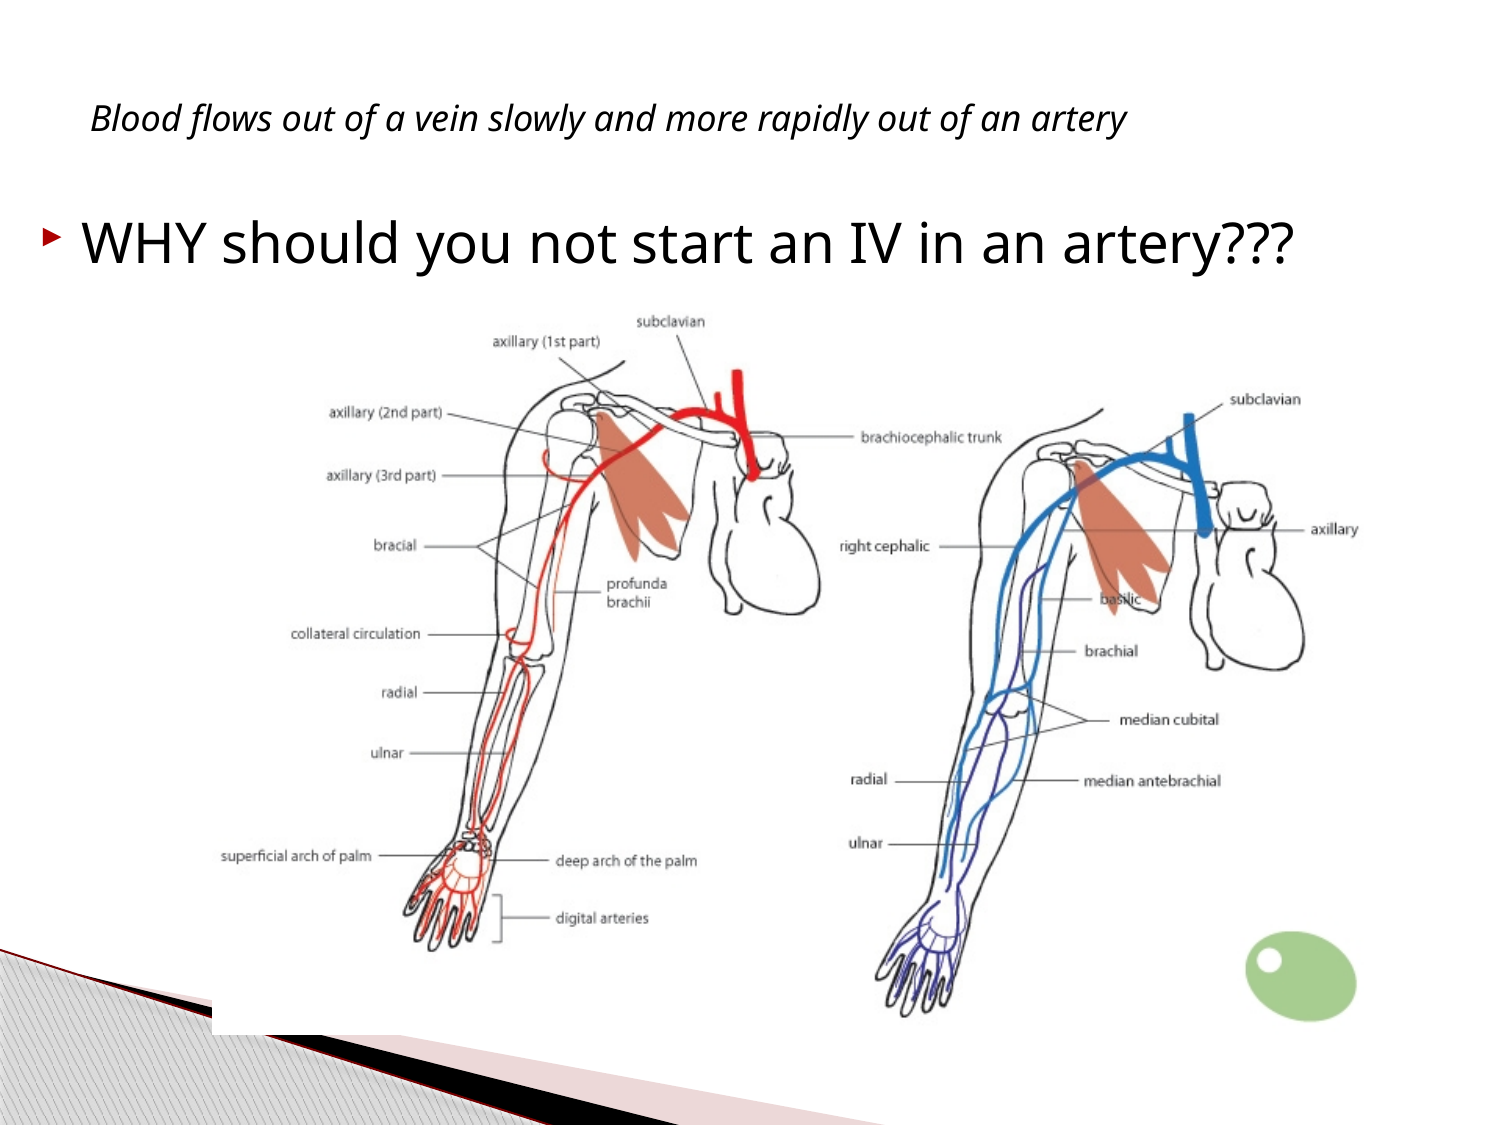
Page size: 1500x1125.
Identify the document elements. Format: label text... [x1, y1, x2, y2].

picture [212, 287, 1368, 1035]
list WHY should you not start an IV in an artery??? [6, 200, 1475, 943]
title Blood flows out of a vein slowly and more rapidly out of an artery [75, 45, 1425, 233]
